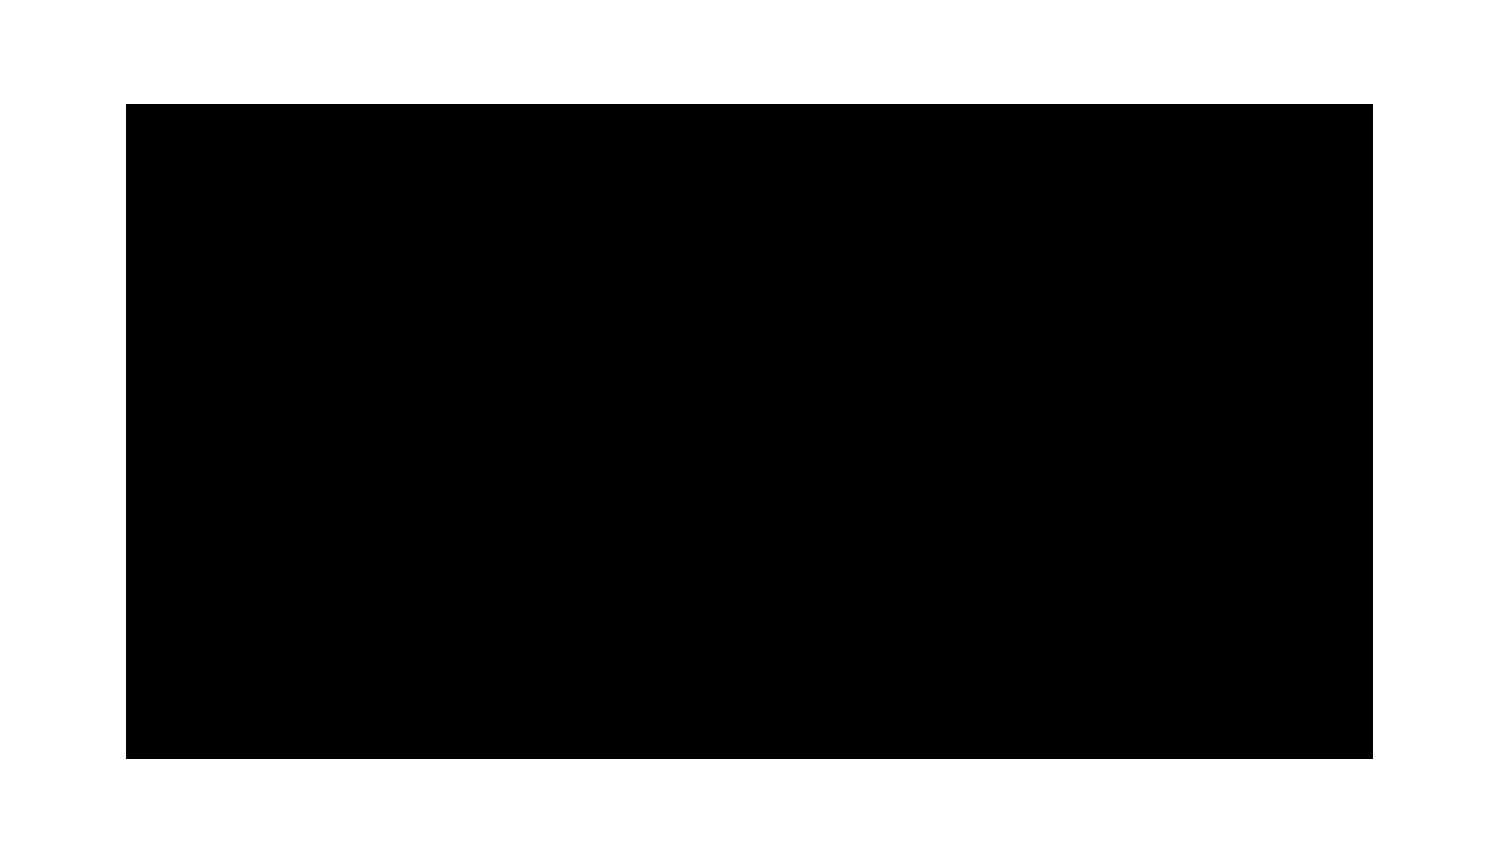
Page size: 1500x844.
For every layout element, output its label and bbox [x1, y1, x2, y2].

picture [126, 104, 1373, 759]
